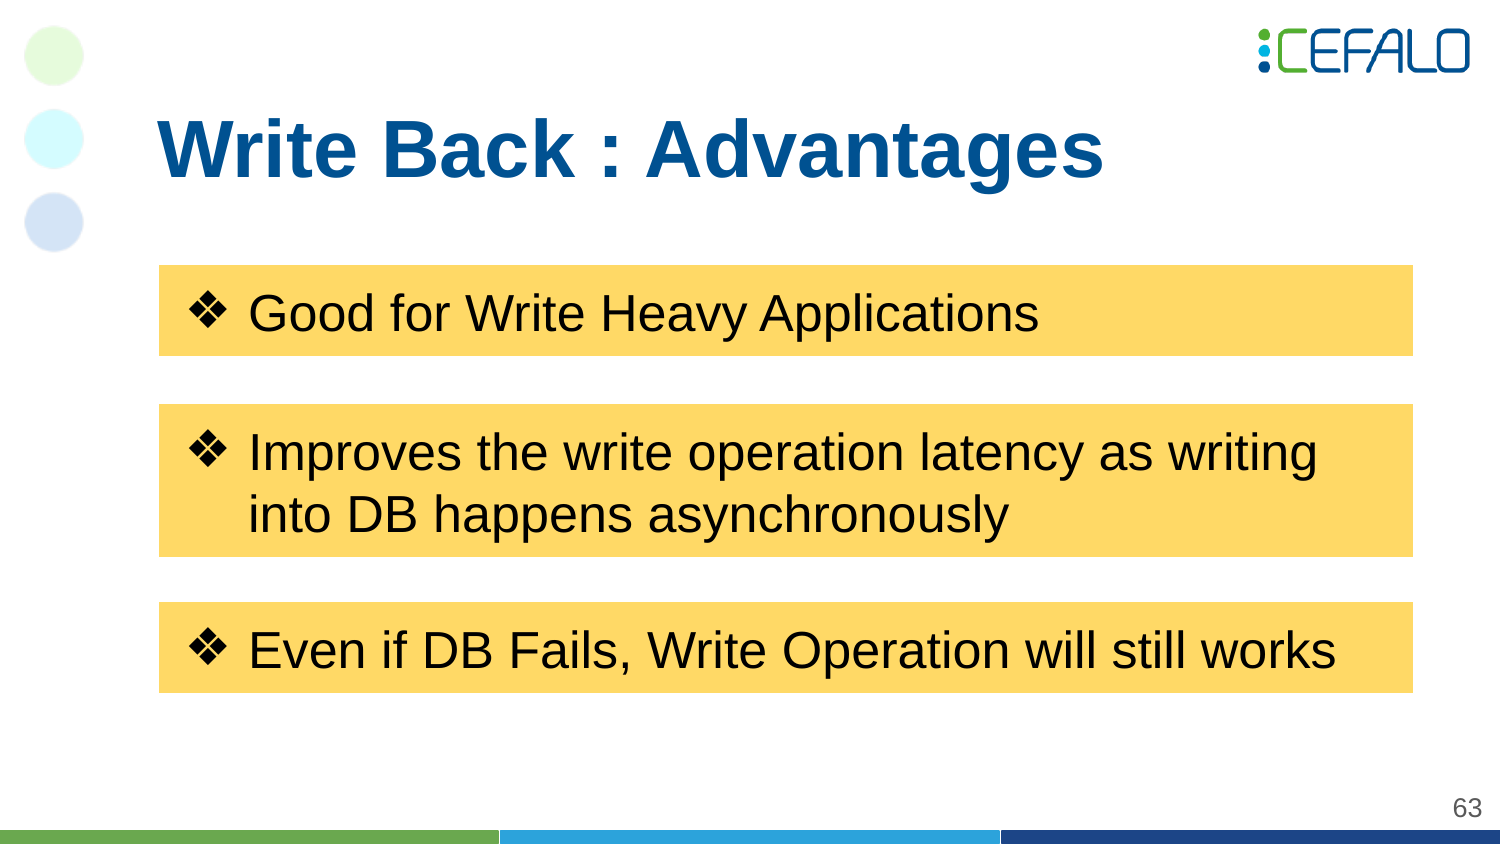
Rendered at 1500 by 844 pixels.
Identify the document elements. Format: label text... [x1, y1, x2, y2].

slide_number ‹#› [1403, 779, 1494, 844]
text_box Improves the write operation latency as writing into DB happens asynchronously [158, 403, 1415, 559]
text_box Even if DB Fails, Write Operation will still works [158, 601, 1415, 695]
picture [1258, 28, 1470, 73]
text_box Write Back : Advantages [145, 85, 1447, 205]
text_box Good for Write Heavy Applications [158, 264, 1415, 357]
